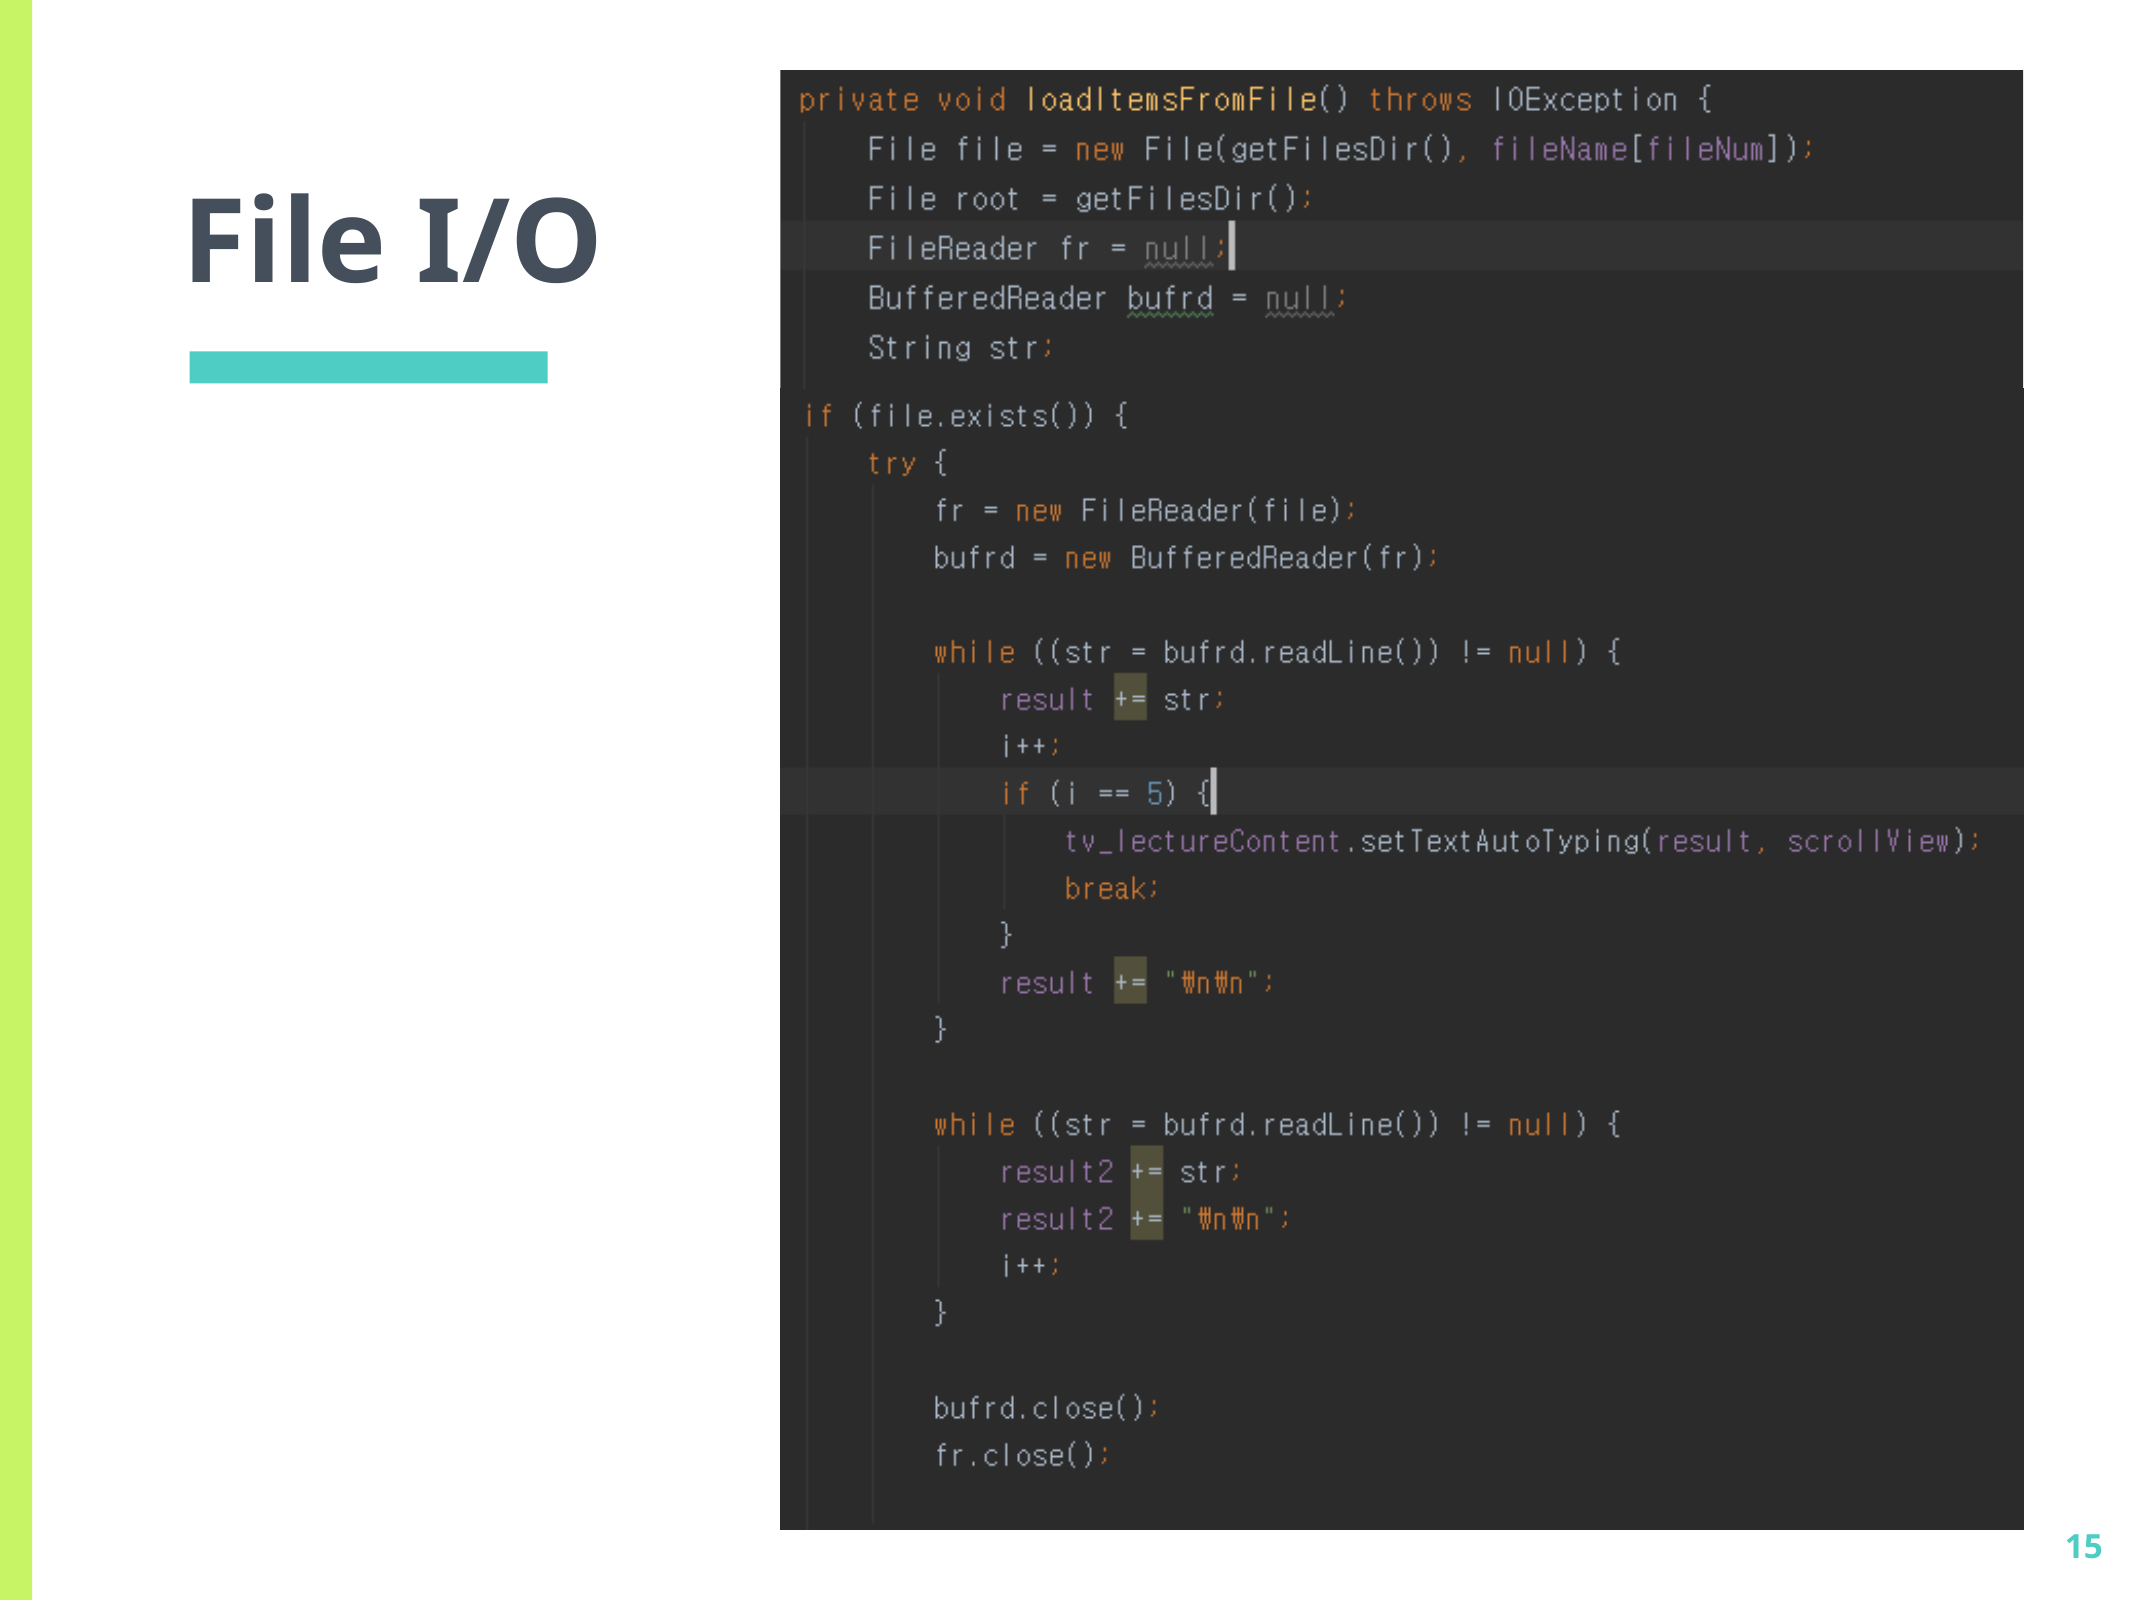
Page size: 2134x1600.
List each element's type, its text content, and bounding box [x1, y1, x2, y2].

text_box File I/O [161, 144, 718, 328]
picture [780, 69, 2024, 1530]
slide_number 15 [2042, 1503, 2125, 1587]
